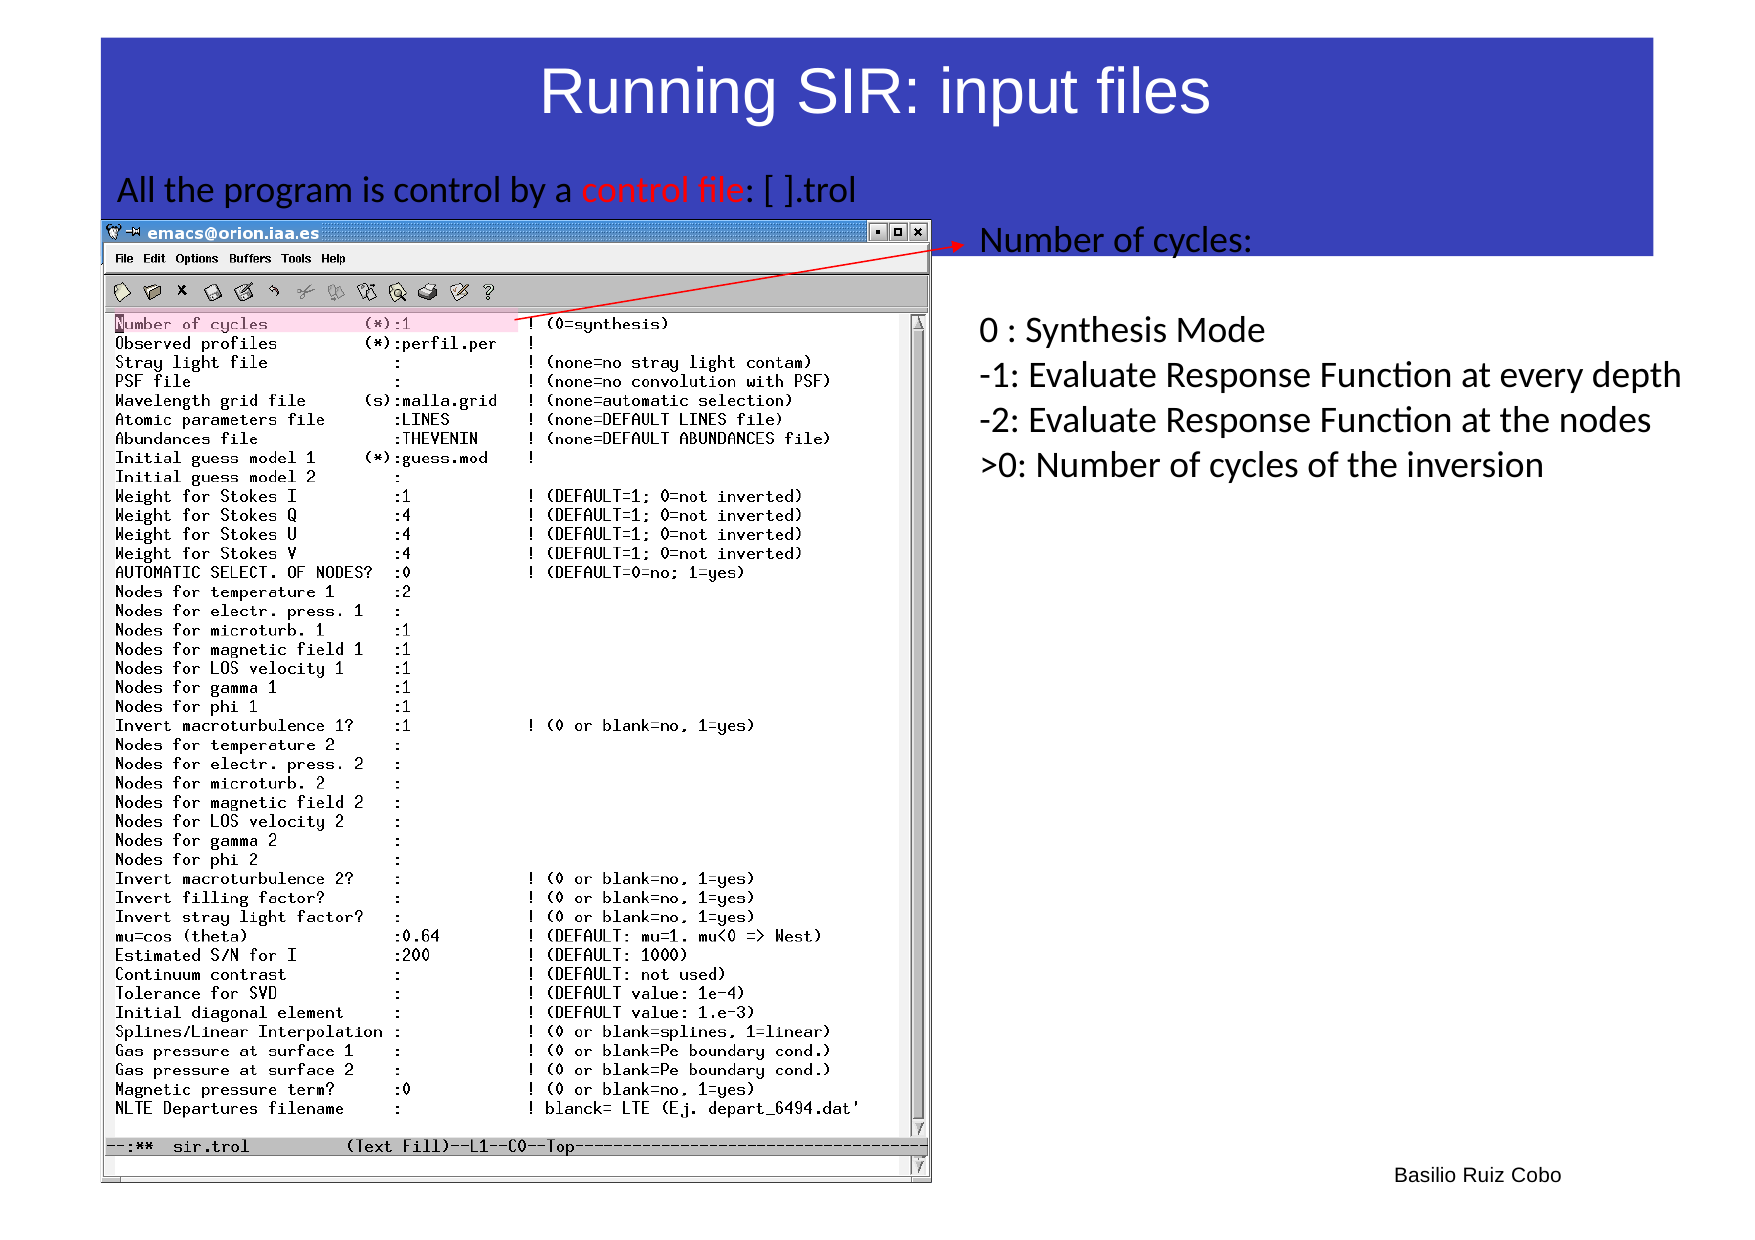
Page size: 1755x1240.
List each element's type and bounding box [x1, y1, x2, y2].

footer [1392, 1161, 1567, 1240]
text_box [100, 157, 1715, 1183]
title [100, 37, 1654, 219]
